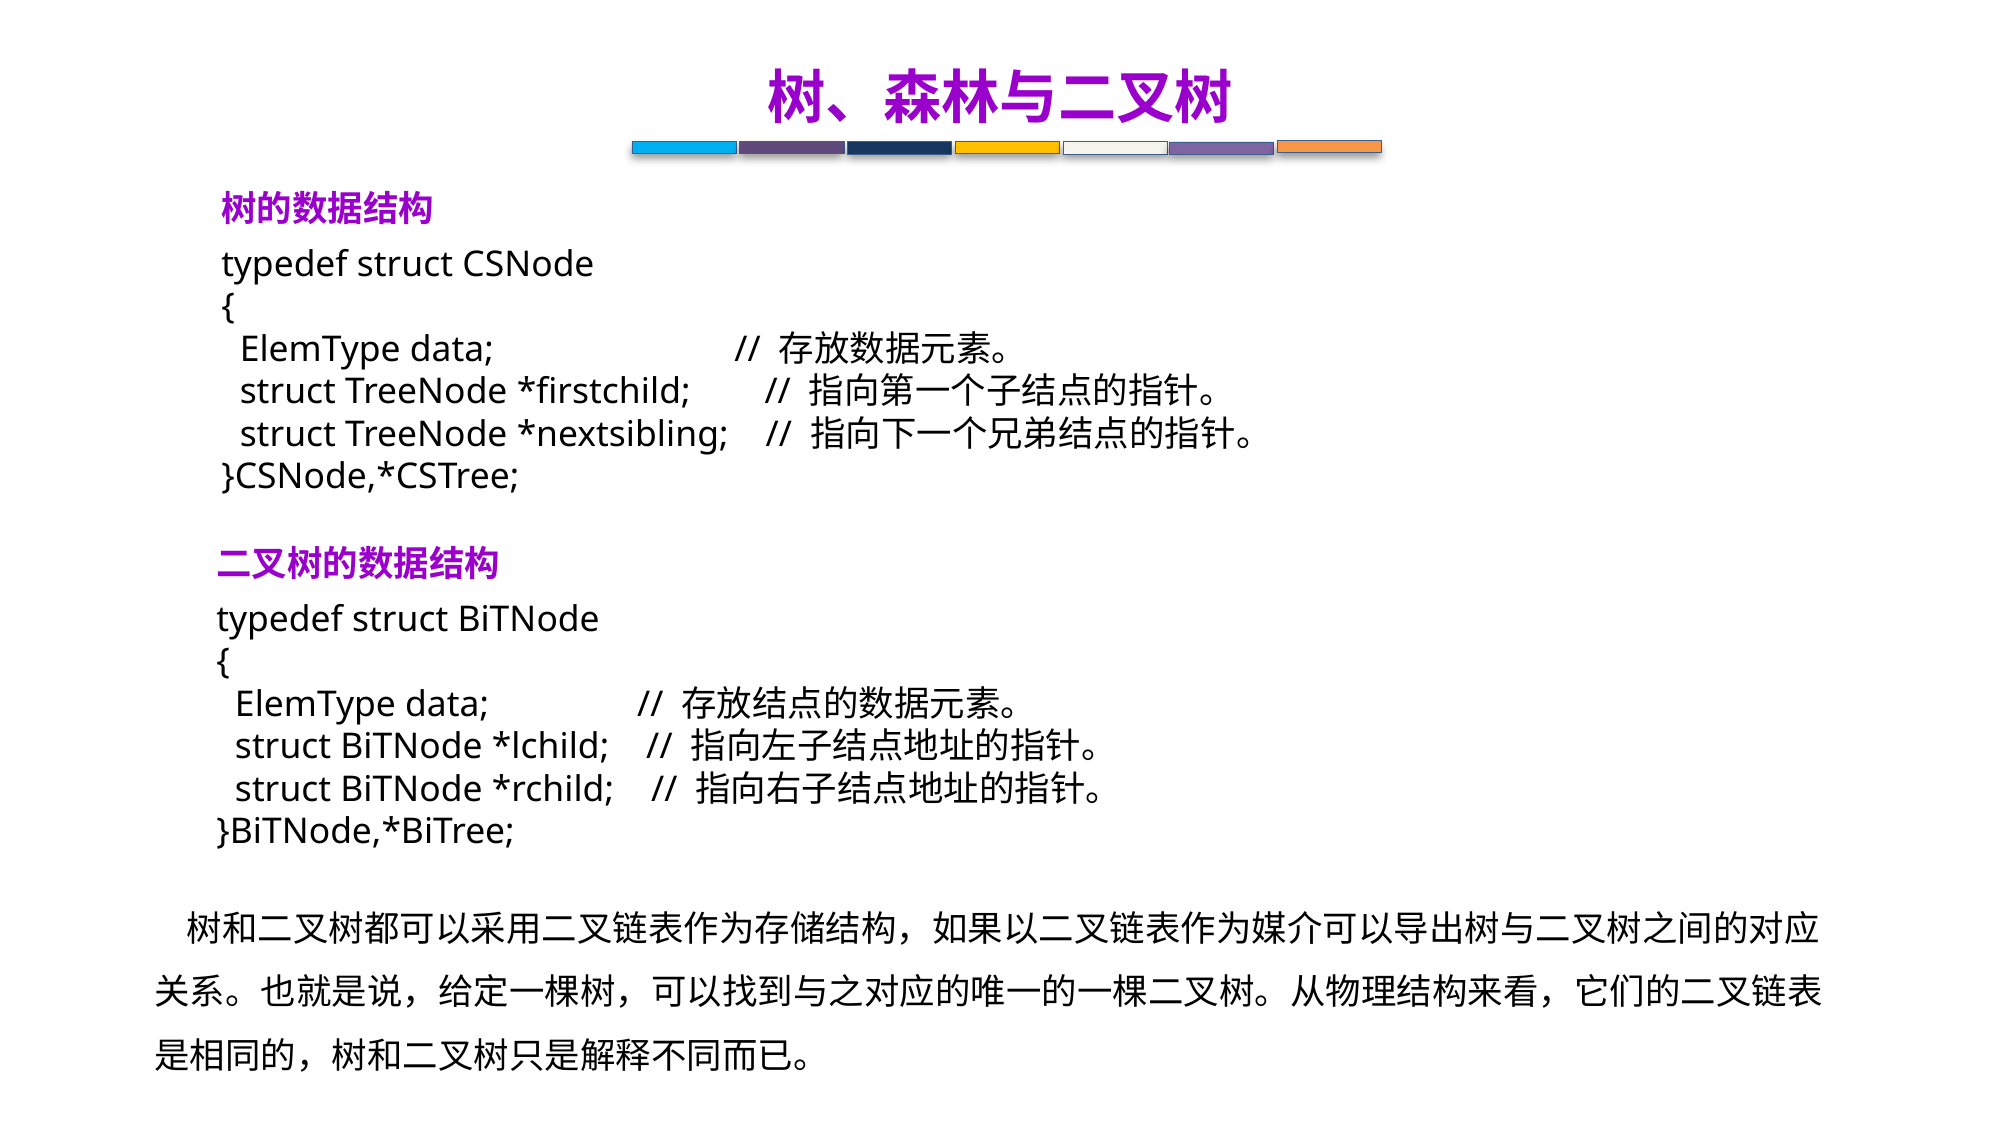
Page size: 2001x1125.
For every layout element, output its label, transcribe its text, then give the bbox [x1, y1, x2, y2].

text_box 树、森林与二叉树 [0, 18, 2000, 138]
text_box [1167, 140, 1275, 156]
text_box [738, 139, 846, 156]
text_box 树和二叉树都可以采用二叉链表作为存储结构，如果以二叉链表作为媒介可以导出树与二叉树之间的对应关系。也就是说，给定一棵树，可以找到与之对应的唯一的一棵二叉树。从物理结构来看，它们的二叉链表是相同的，树和二叉树只是解释不同而已。 [139, 877, 1869, 1084]
text_box [846, 140, 953, 156]
text_box [953, 139, 1061, 156]
text_box 树的数据结构 typedef struct CSNode { ElemType data; // 存放数据元素。 struct TreeNode *firstchild; // 指向第一个子结点的指针。 struct TreeNode *nextsibling; // 指向下一个兄弟结点的指针。 }CSNode,*CSTree; [206, 178, 1386, 504]
text_box 二叉树的数据结构 typedef struct BiTNode { ElemType data; // 存放结点的数据元素。 struct BiTNode *lchild; // 指向左子结点地址的指针。 struct BiTNode *rchild; // 指向右子结点地址的指针。 }BiTNode,*BiTree; [201, 533, 1227, 859]
text_box [630, 139, 738, 155]
text_box [1275, 138, 1383, 155]
text_box [1061, 140, 1167, 156]
